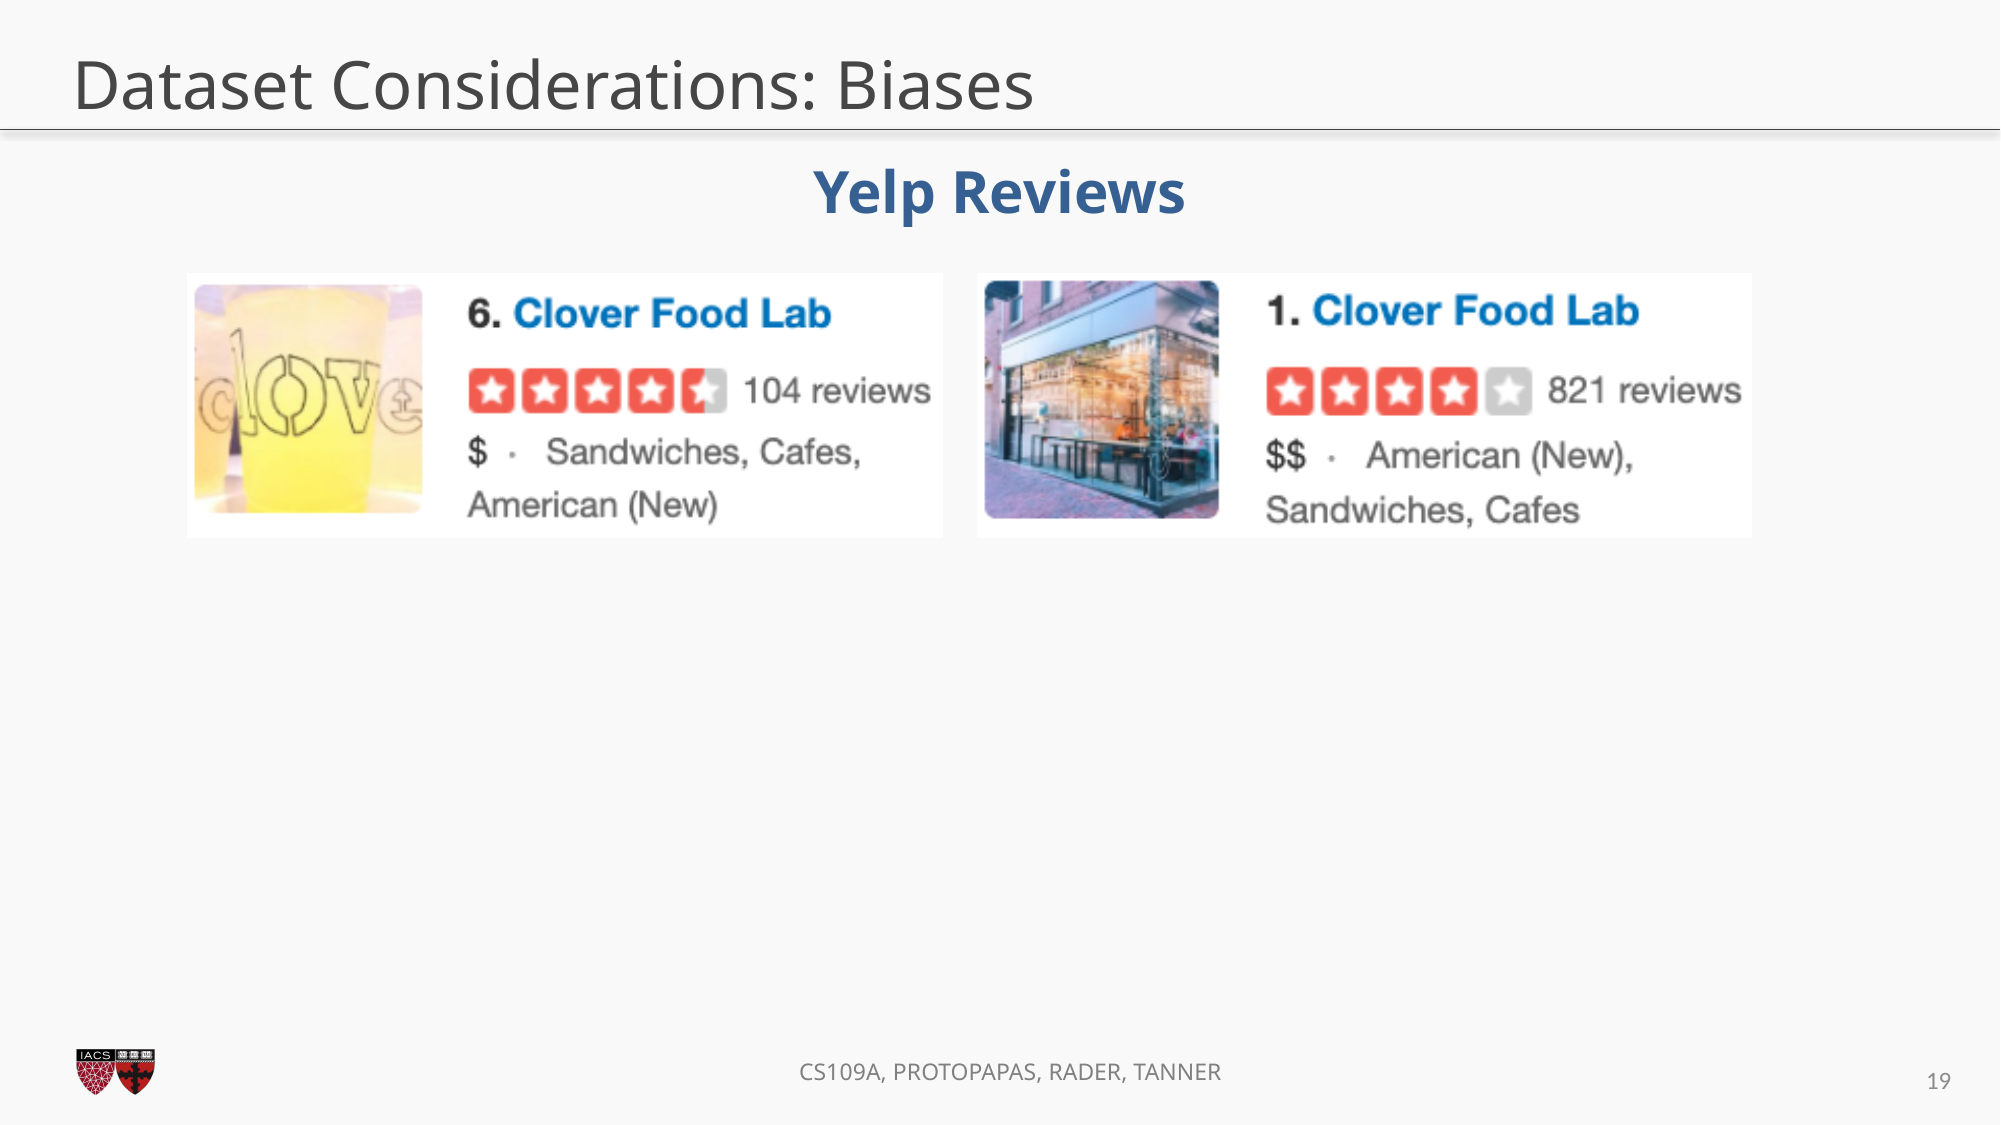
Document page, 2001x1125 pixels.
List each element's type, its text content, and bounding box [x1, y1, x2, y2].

picture [976, 273, 1752, 538]
text_box Yelp Reviews [609, 147, 1391, 233]
picture [187, 273, 943, 538]
slide_number 18 [1500, 1050, 1967, 1110]
title Dataset Considerations: Biases [57, 35, 1943, 162]
picture [75, 1049, 155, 1095]
